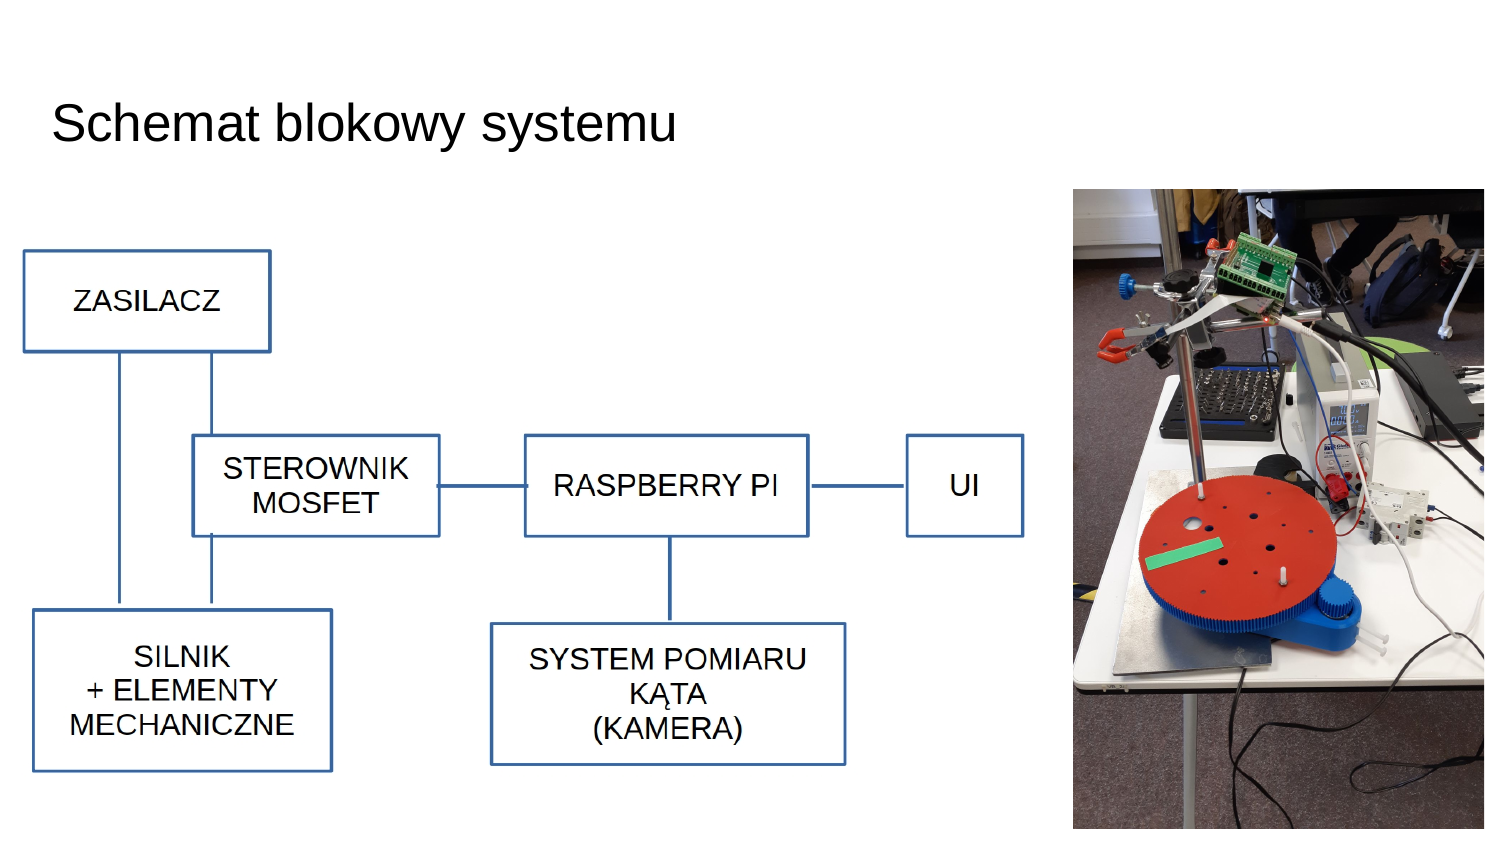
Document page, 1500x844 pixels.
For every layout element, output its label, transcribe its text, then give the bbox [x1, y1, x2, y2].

picture [9, 236, 1033, 779]
title Schemat blokowy systemu [51, 72, 1449, 167]
picture [1072, 188, 1485, 829]
